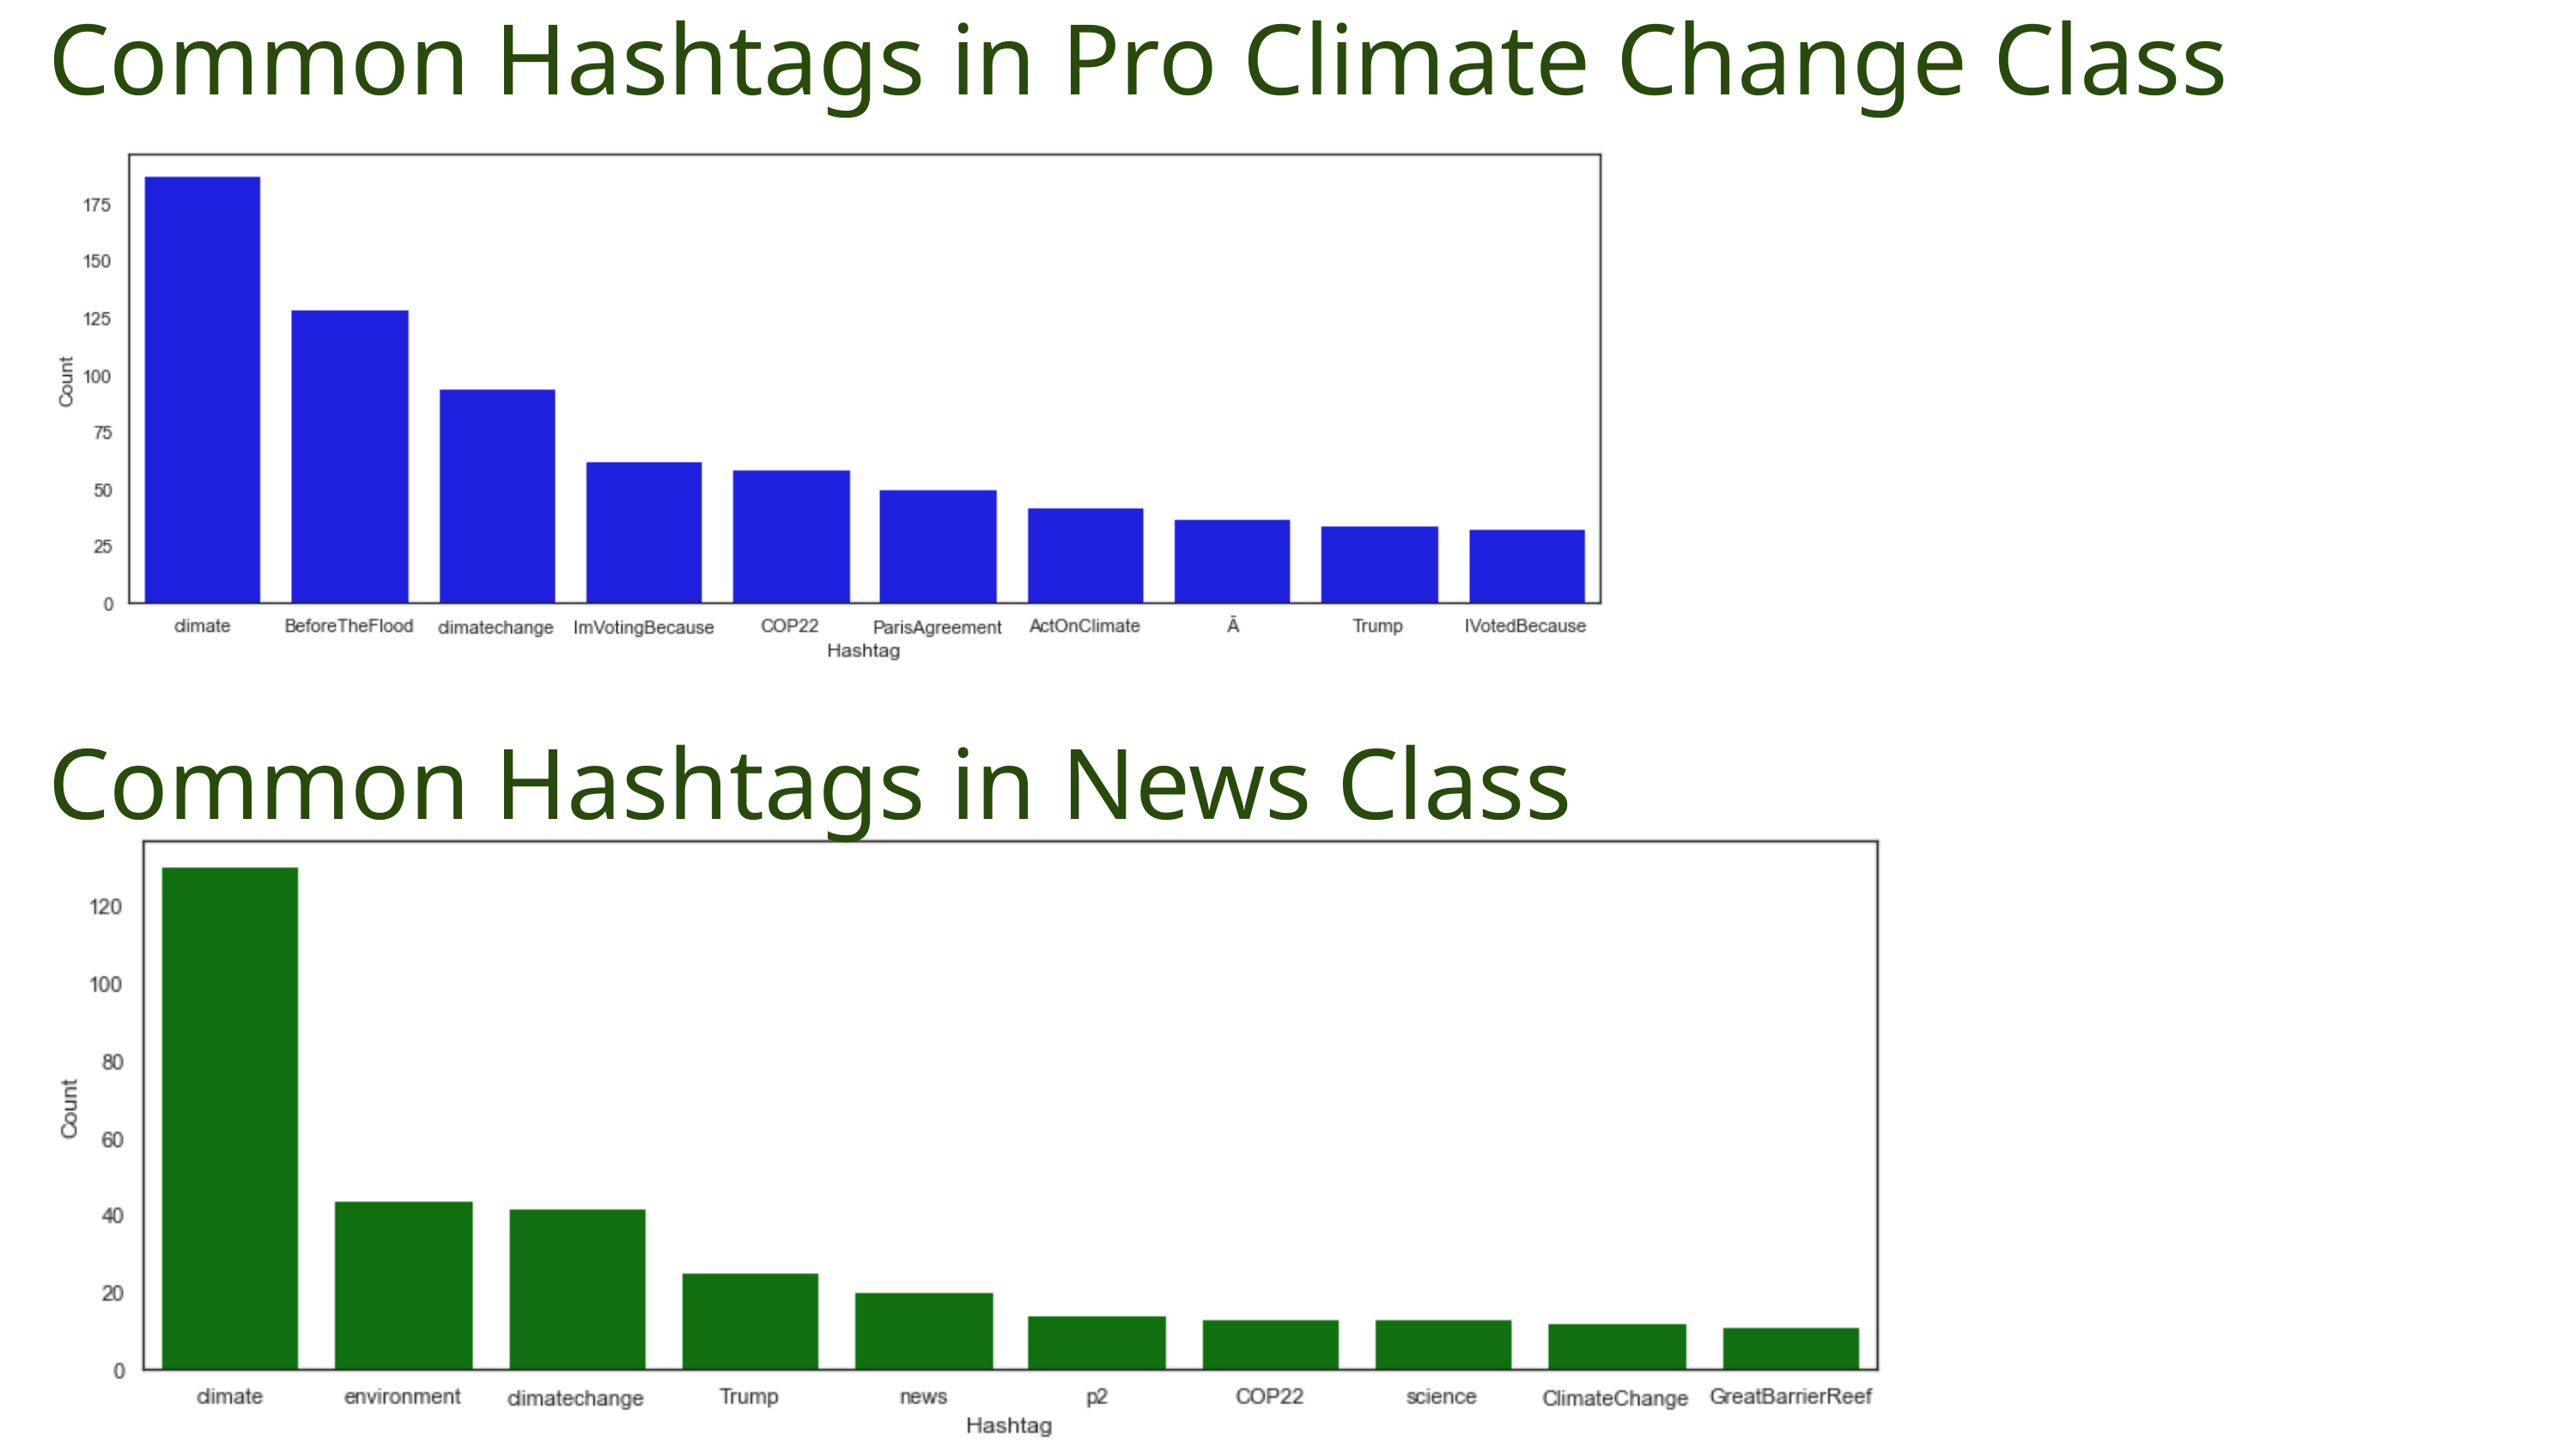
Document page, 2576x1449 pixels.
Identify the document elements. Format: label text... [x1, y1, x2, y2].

text_box Common Hashtags in Pro Climate Change Class [47, 5, 2362, 115]
text_box Common Hashtags in News Class [48, 729, 1575, 828]
picture [47, 144, 1612, 670]
picture [47, 828, 1891, 1449]
